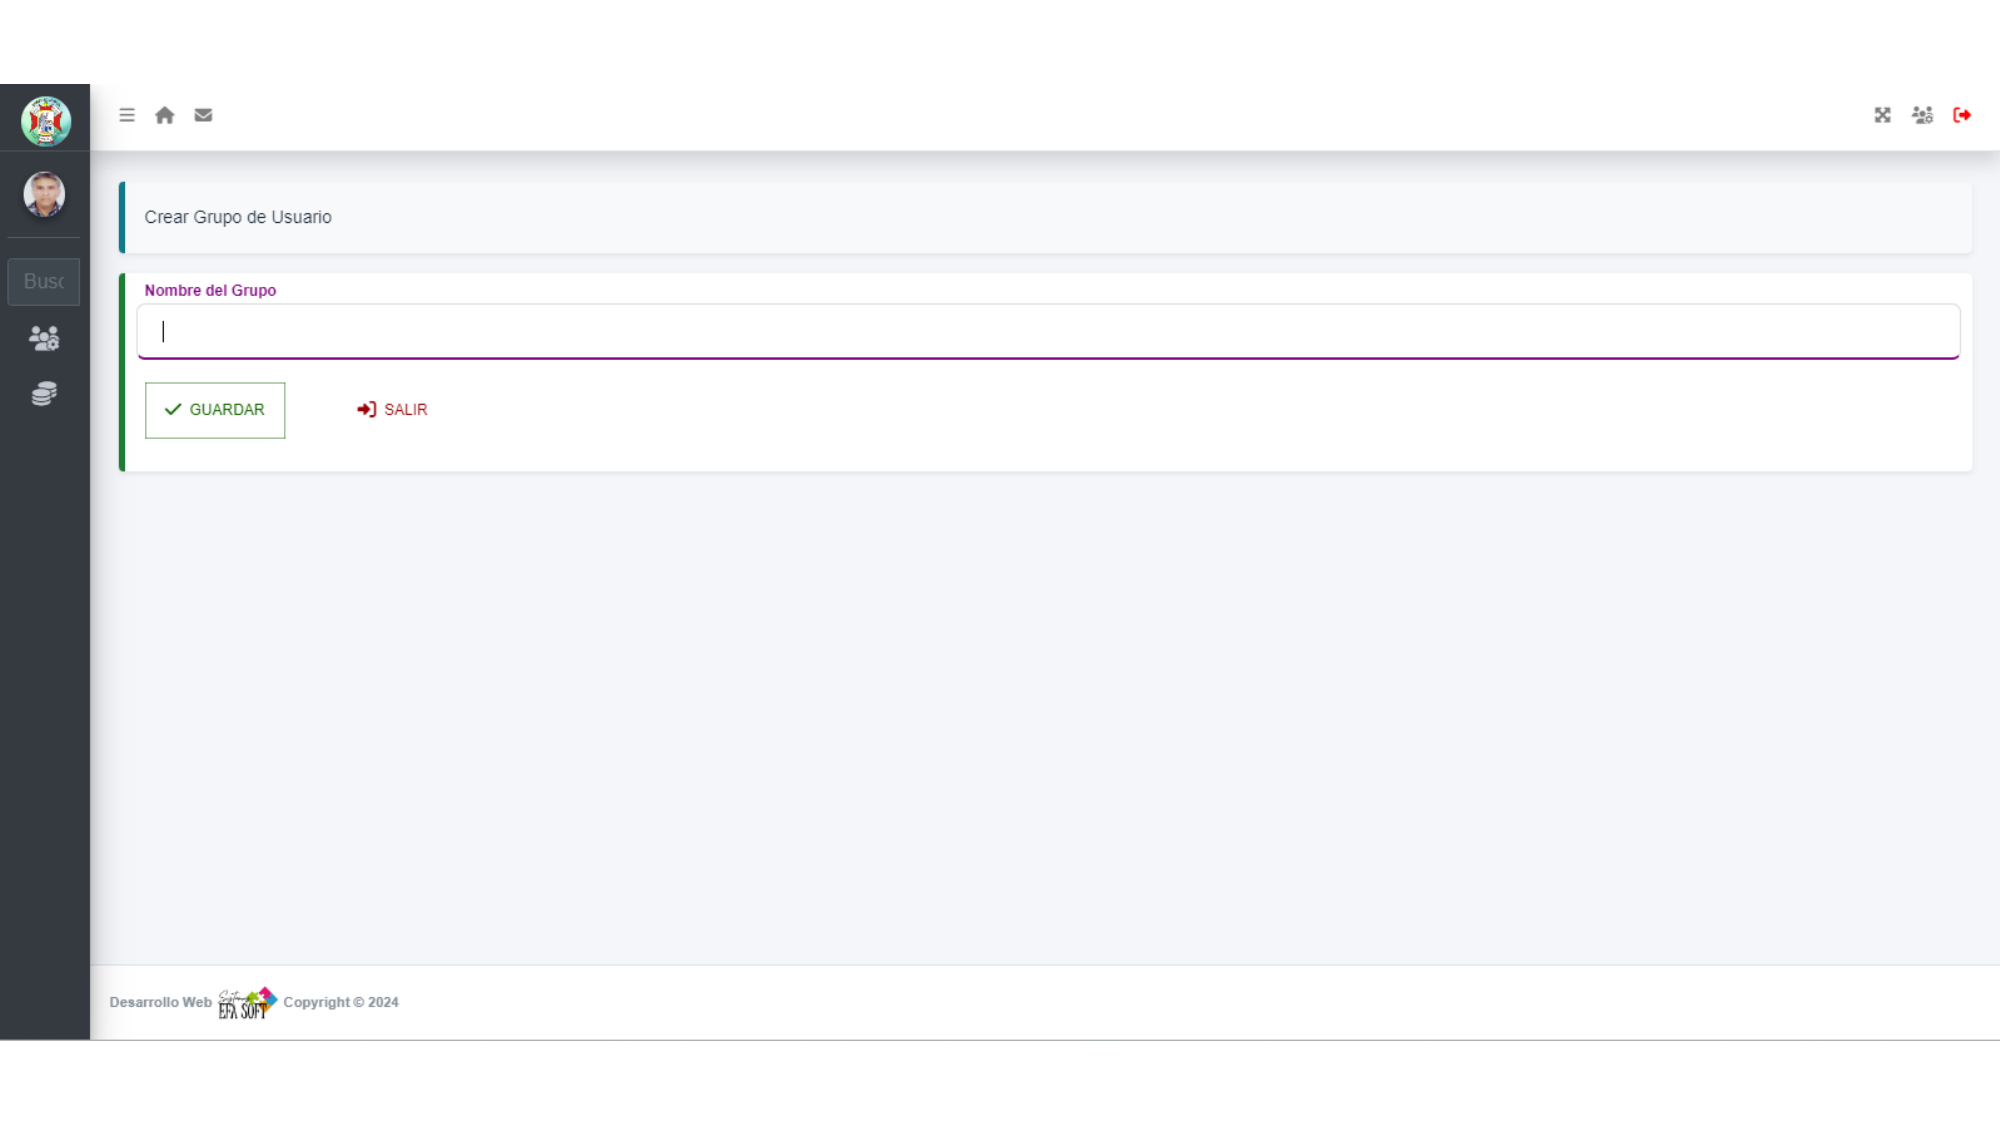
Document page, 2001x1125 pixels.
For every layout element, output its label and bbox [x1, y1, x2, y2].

picture [0, 84, 2000, 1041]
